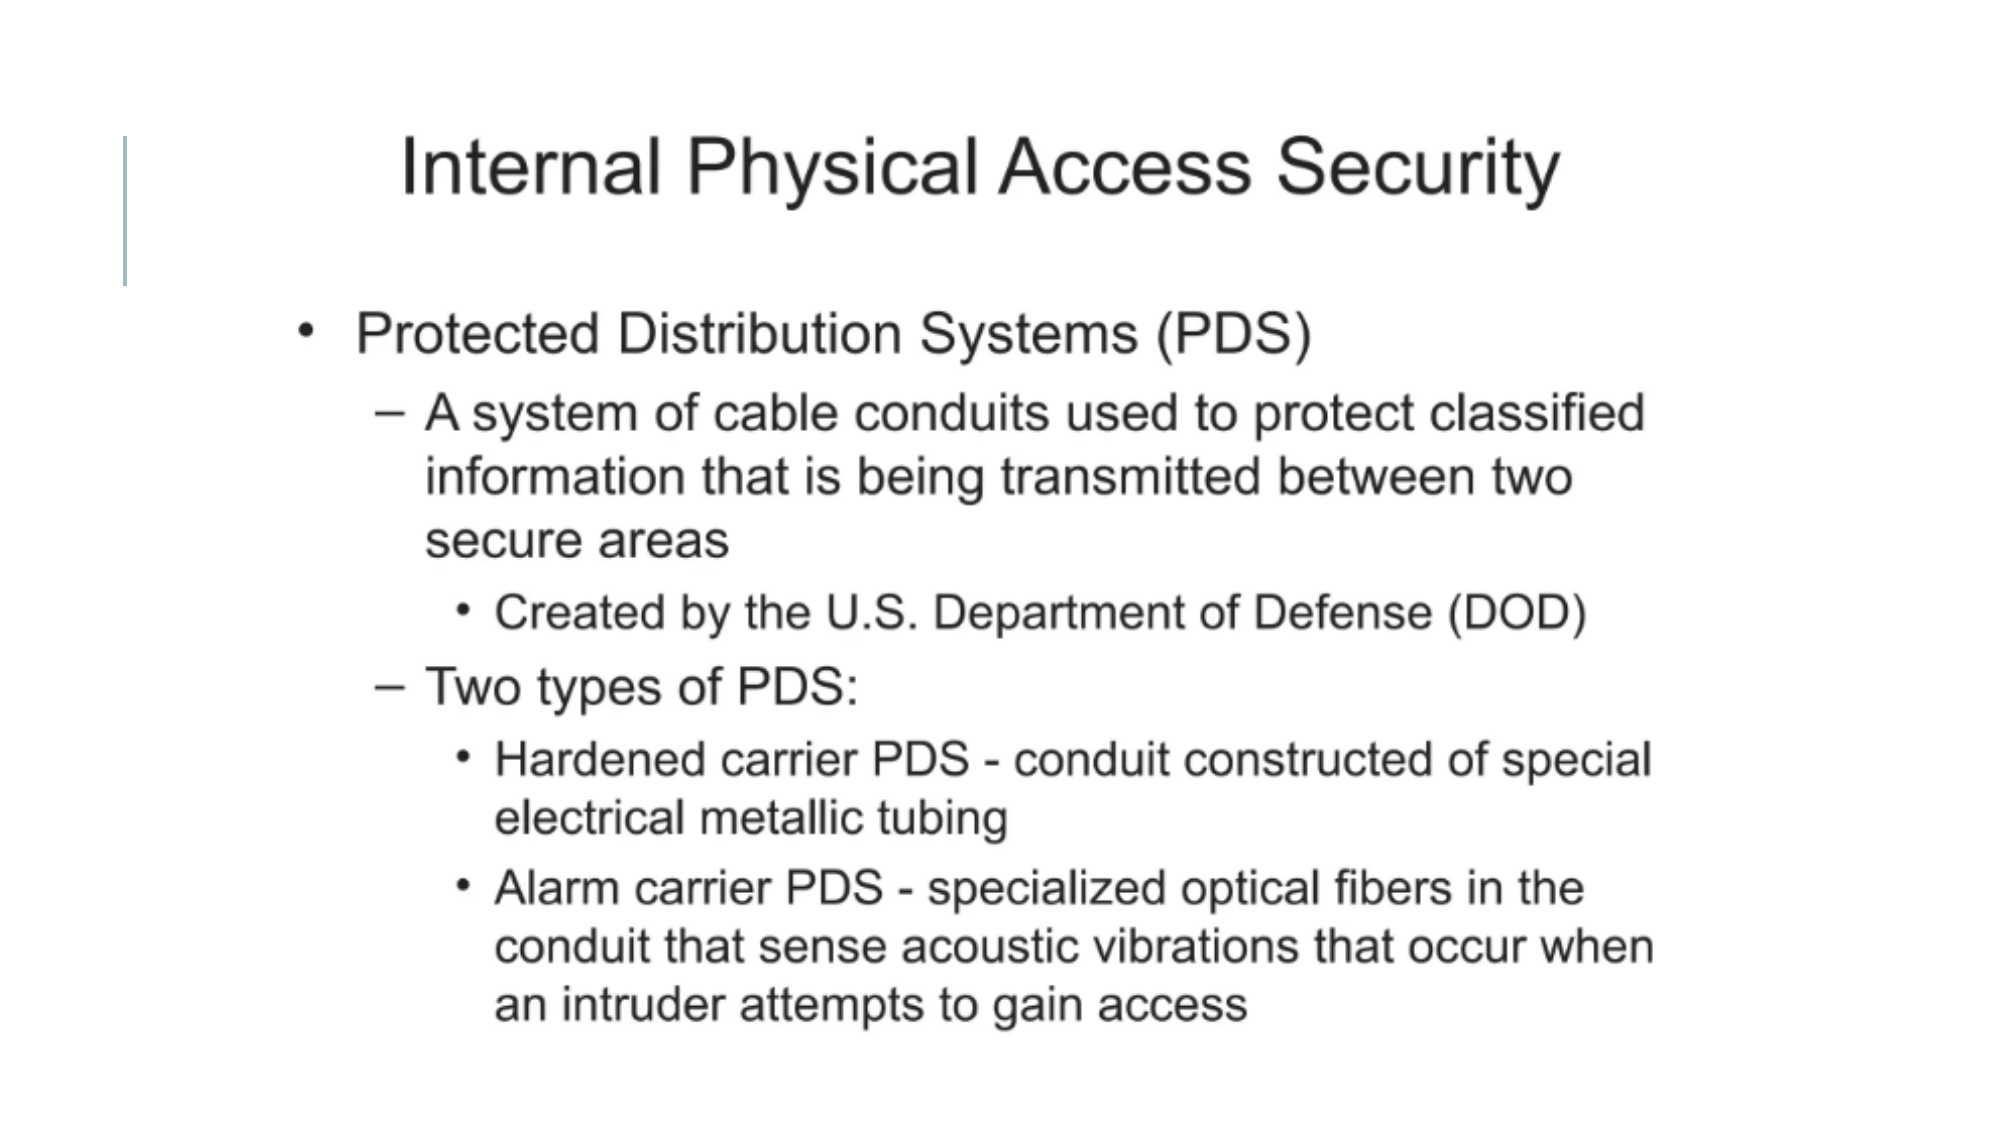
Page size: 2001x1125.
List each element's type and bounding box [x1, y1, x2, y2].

list [284, 70, 1689, 1062]
